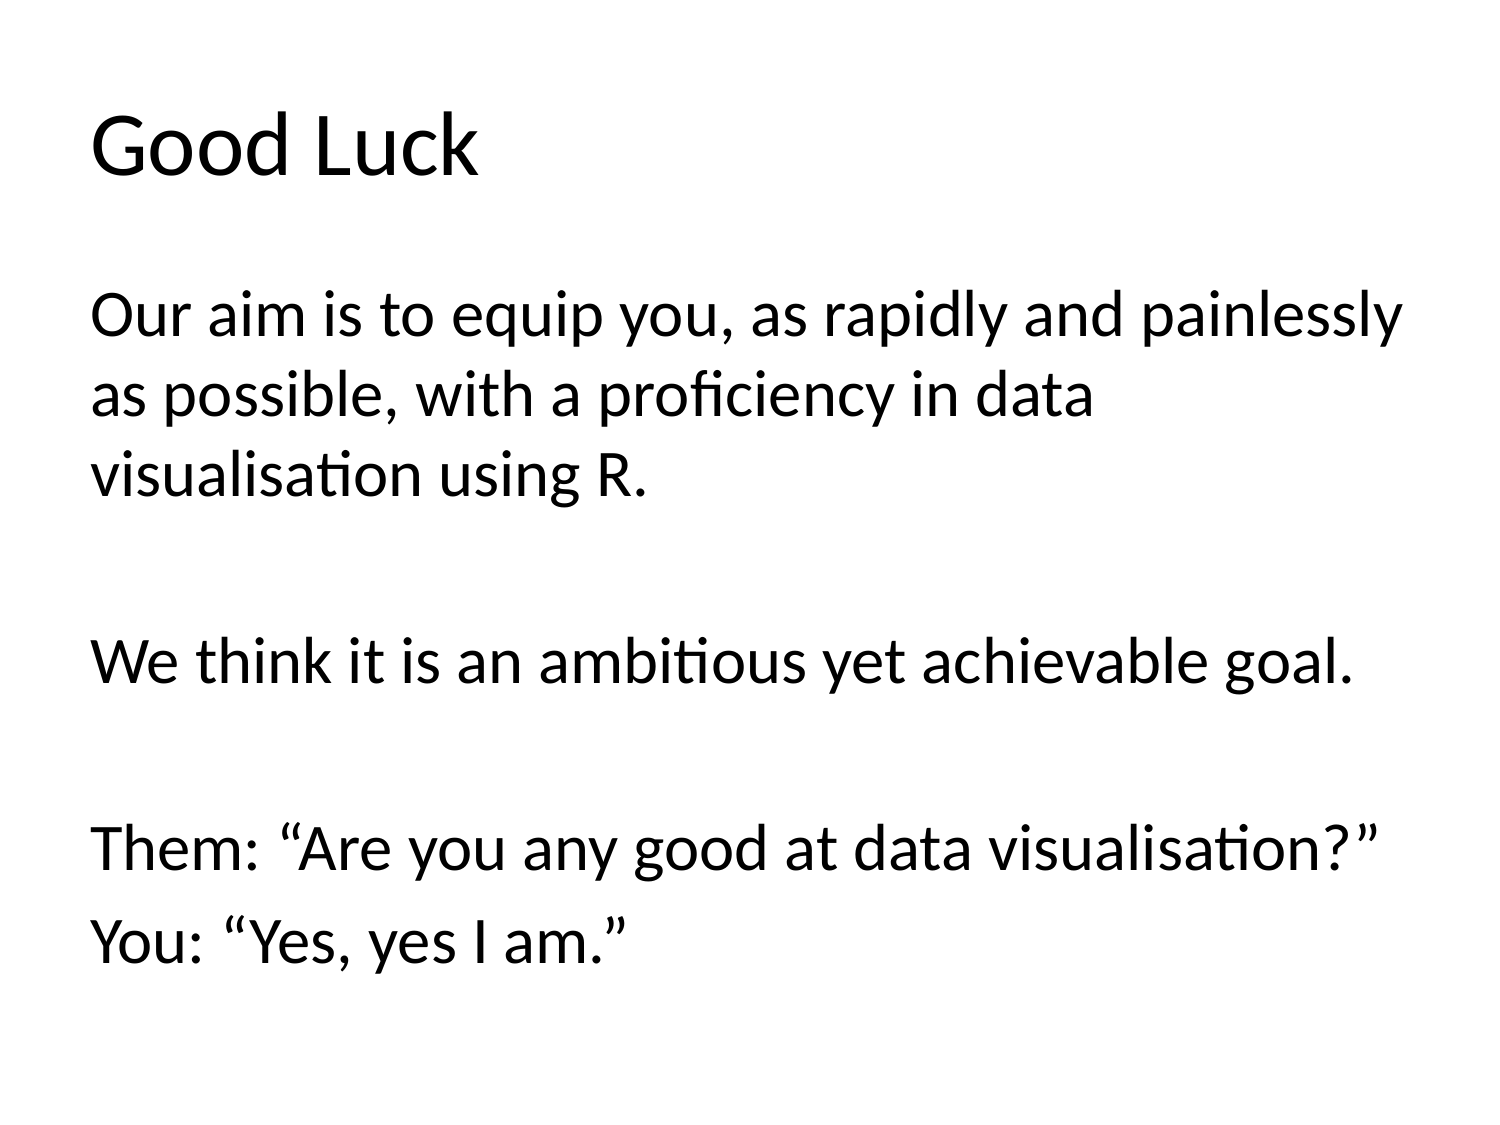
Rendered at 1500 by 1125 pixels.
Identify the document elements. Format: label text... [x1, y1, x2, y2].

list Our aim is to equip you, as rapidly and painlessly as possible, with a proficiency in data visualisation using R. We think it is an ambitious yet achievable goal. Them: “Are you any good at data visualisation?” You: “Yes, yes I am.” [75, 262, 1425, 1005]
title Good Luck [75, 45, 1425, 233]
